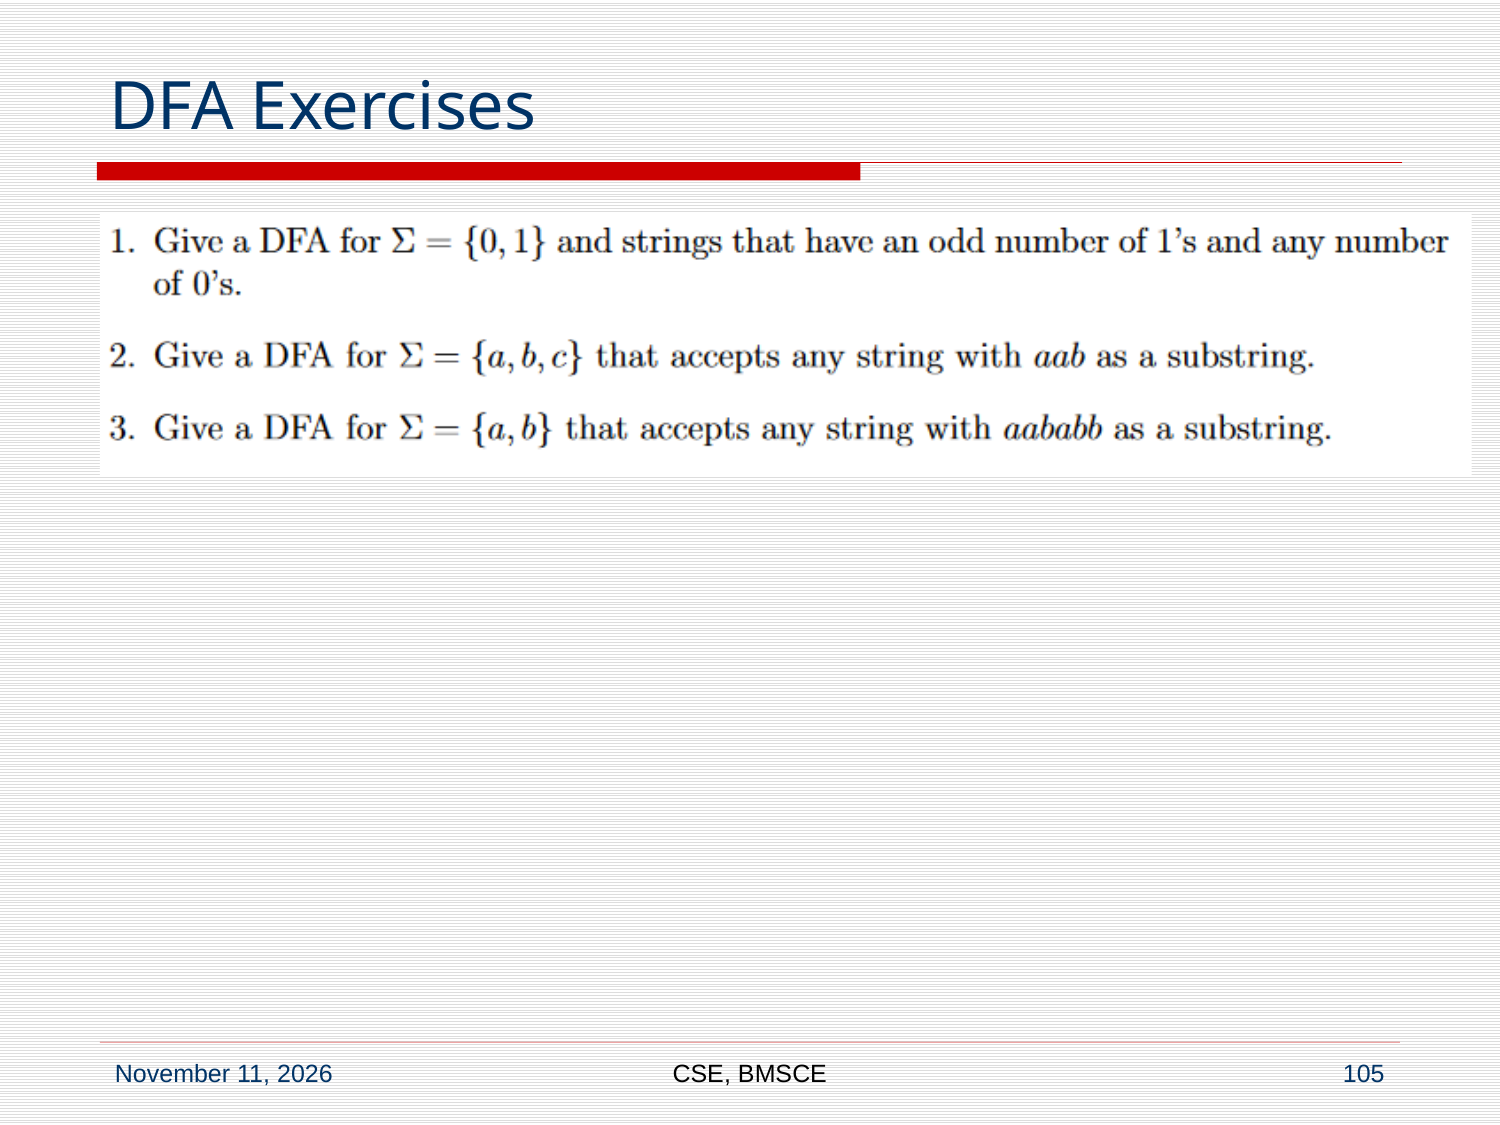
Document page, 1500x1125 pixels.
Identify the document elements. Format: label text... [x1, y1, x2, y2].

footer CSE, BMSCE [512, 1049, 988, 1103]
slide_number 105 [1074, 1049, 1401, 1103]
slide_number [99, 1049, 426, 1103]
title DFA Exercises [94, 24, 1407, 150]
picture [99, 212, 1472, 476]
